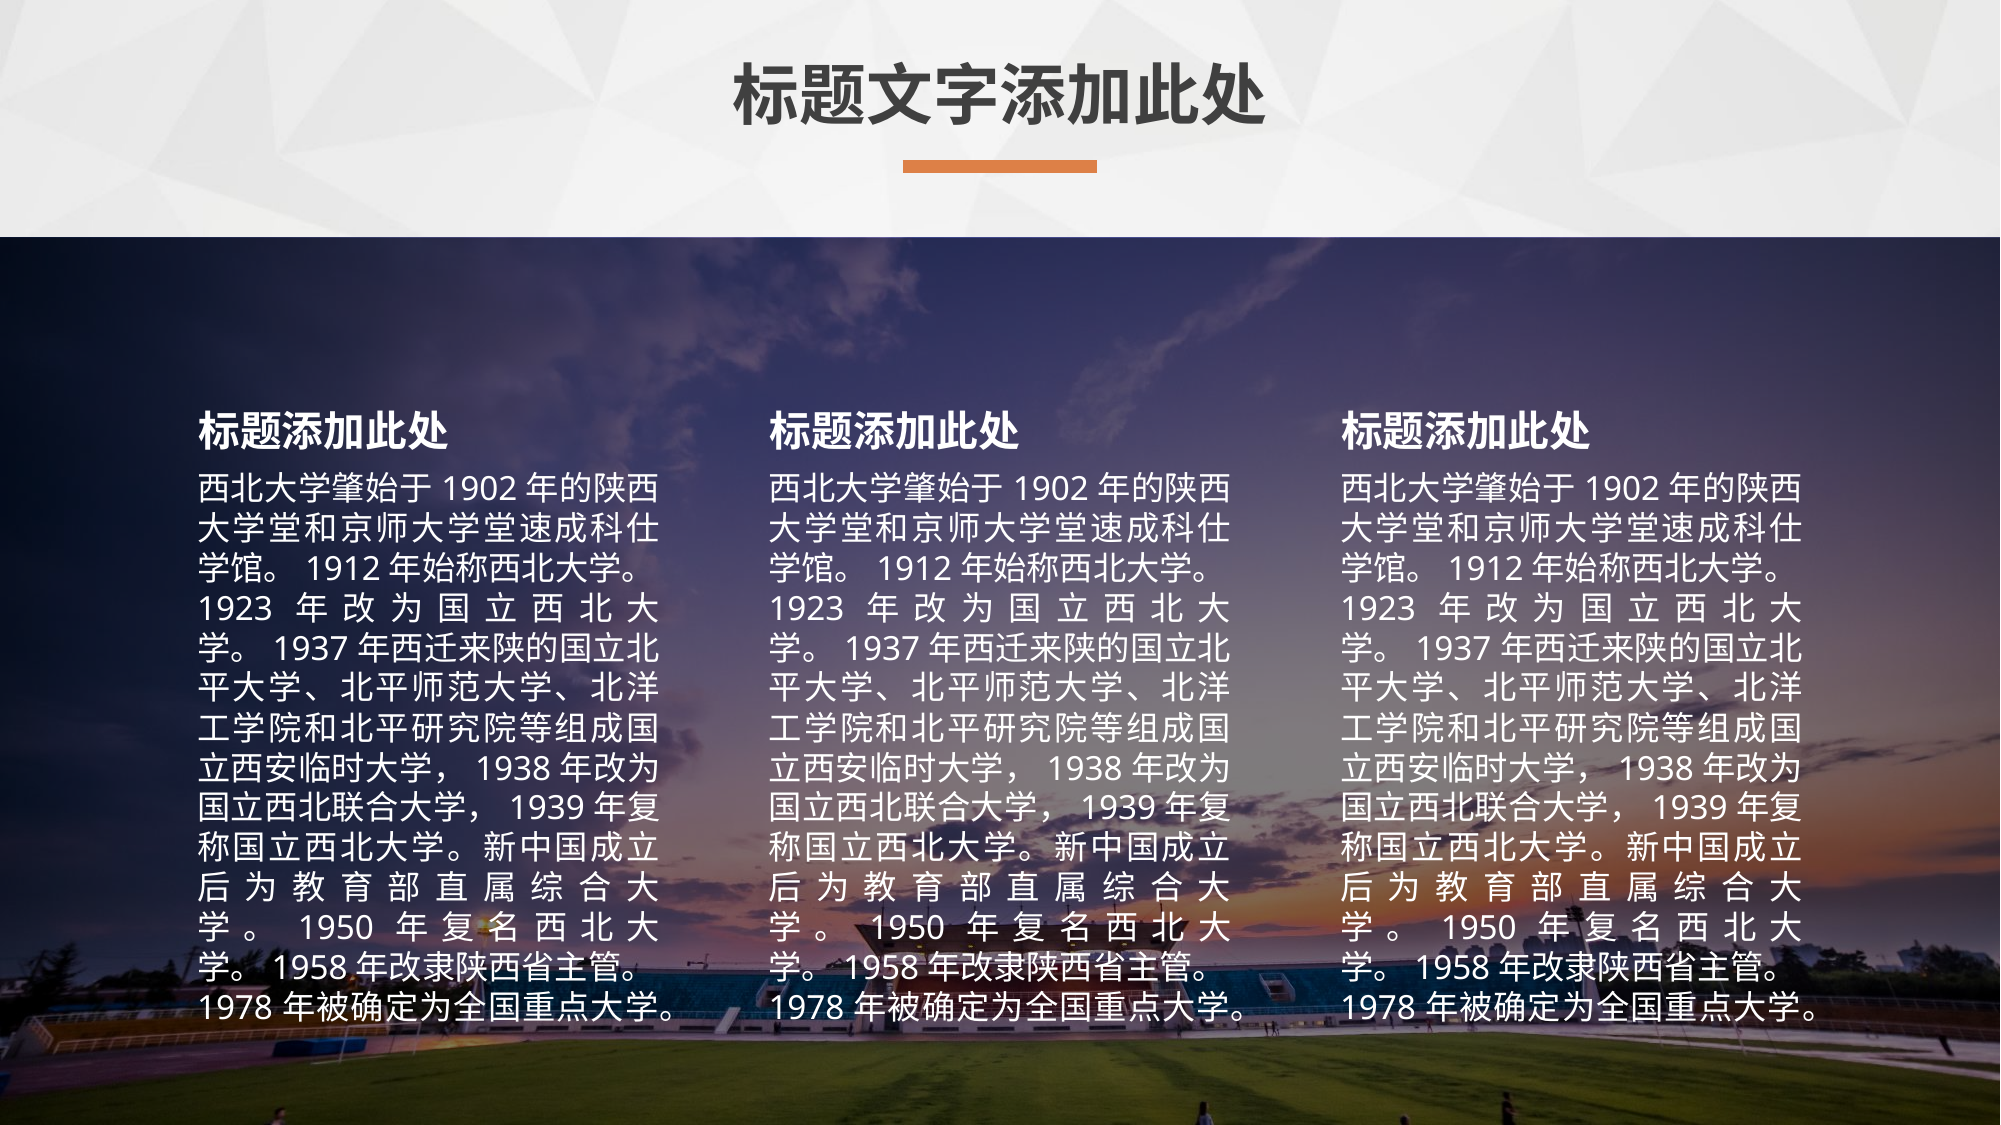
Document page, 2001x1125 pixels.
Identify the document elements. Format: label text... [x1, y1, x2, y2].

picture [0, 0, 2000, 1125]
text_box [1325, 397, 1818, 1081]
text_box 标题文字添加此处 [718, 45, 1282, 140]
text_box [182, 397, 675, 1041]
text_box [753, 397, 1247, 1041]
